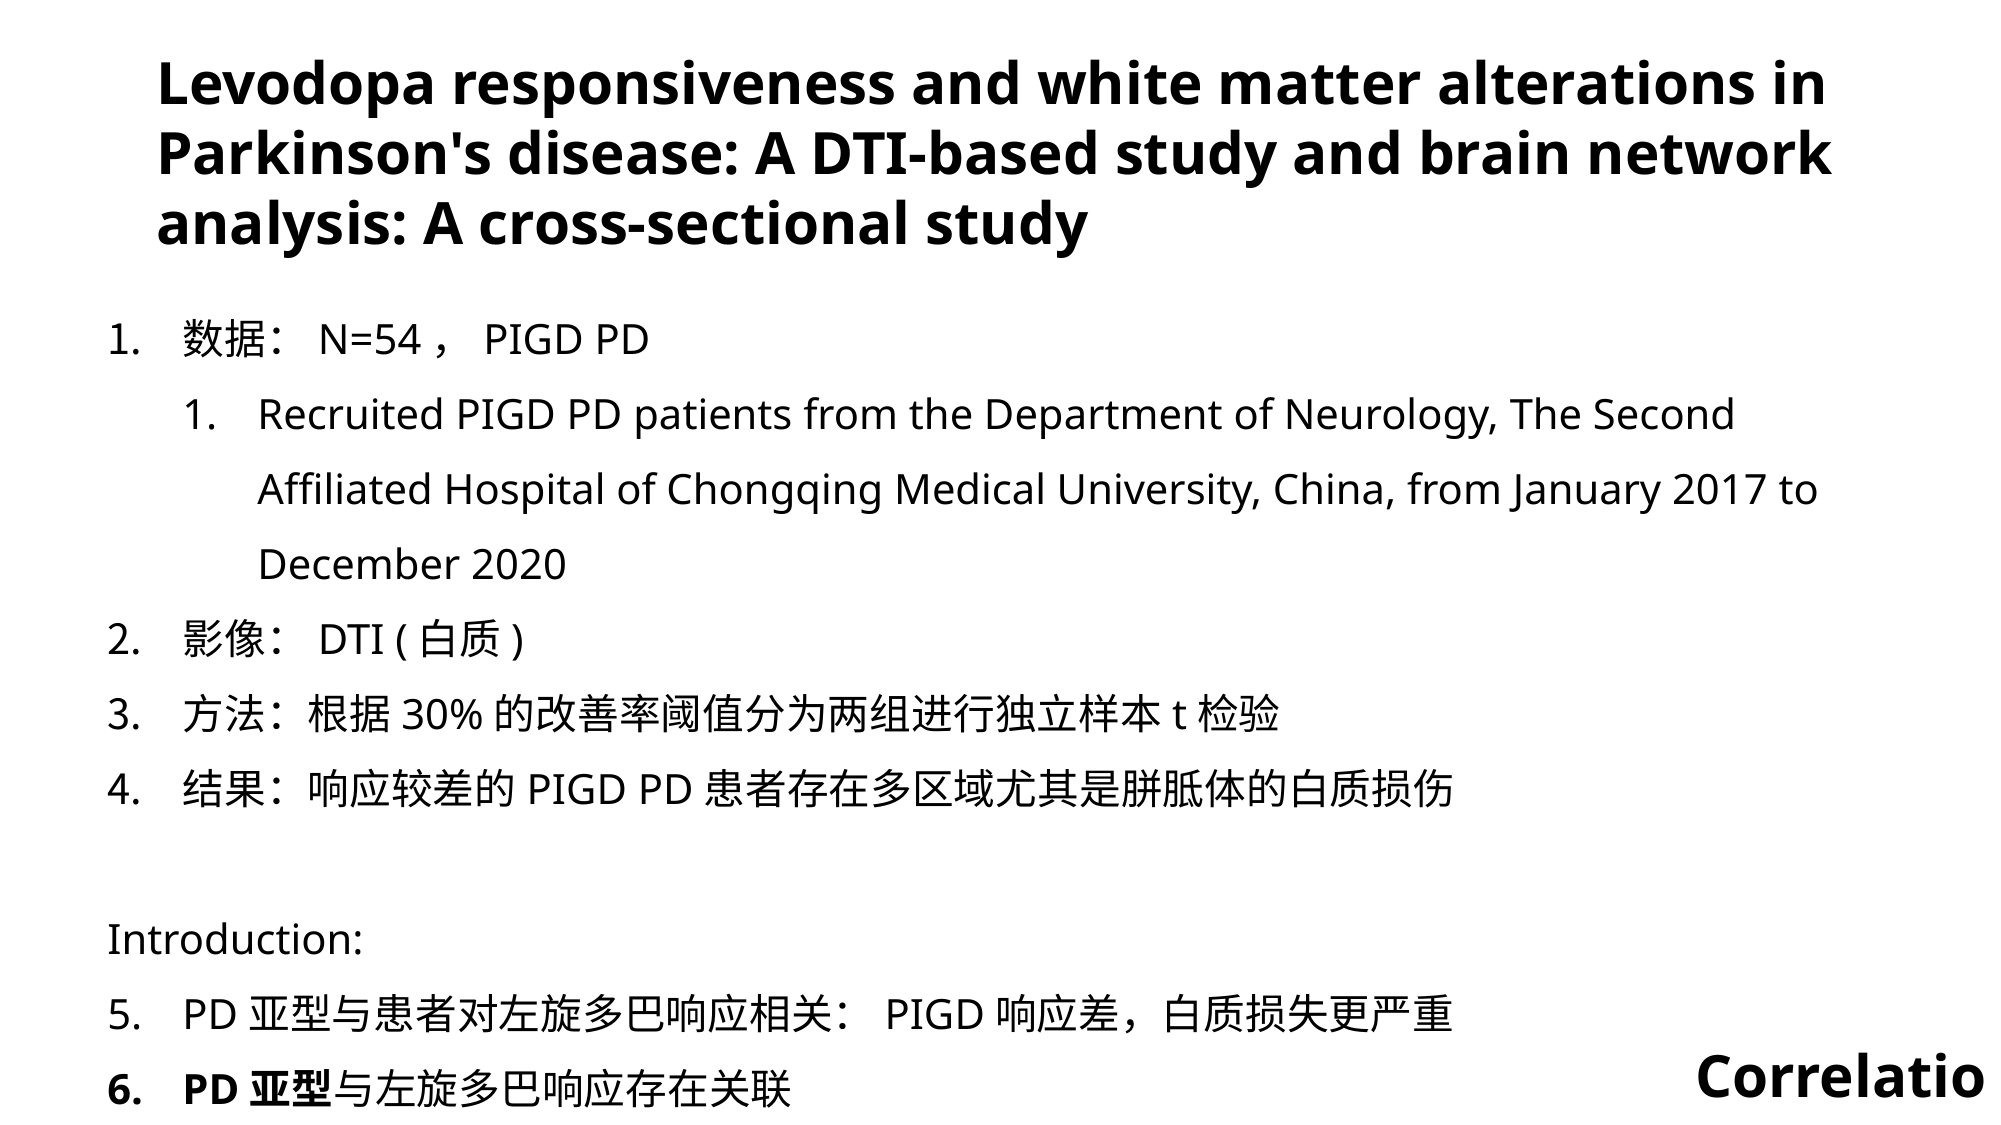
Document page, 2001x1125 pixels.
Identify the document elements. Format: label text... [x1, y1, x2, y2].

text_box 数据：N=54，PIGD PD Recruited PIGD PD patients from the Department of Neurology, The Second Affiliated Hospital of Chongqing Medical University, China, from January 2017 to December 2020 影像：DTI (白质) 方法：根据30%的改善率阈值分为两组进行独立样本t检验 结果：响应较差的PIGD PD患者存在多区域尤其是胼胝体的白质损伤 Introduction: PD亚型与患者对左旋多巴响应相关：PIGD响应差，白质损失更严重 PD亚型与左旋多巴响应存在关联 [92, 281, 1908, 1121]
text_box Correlation [1680, 1031, 2000, 1125]
text_box Levodopa responsiveness and white matter alterations in Parkinson's disease: A DTI-based study and brain network analysis: A cross-sectional study [141, 38, 1859, 264]
